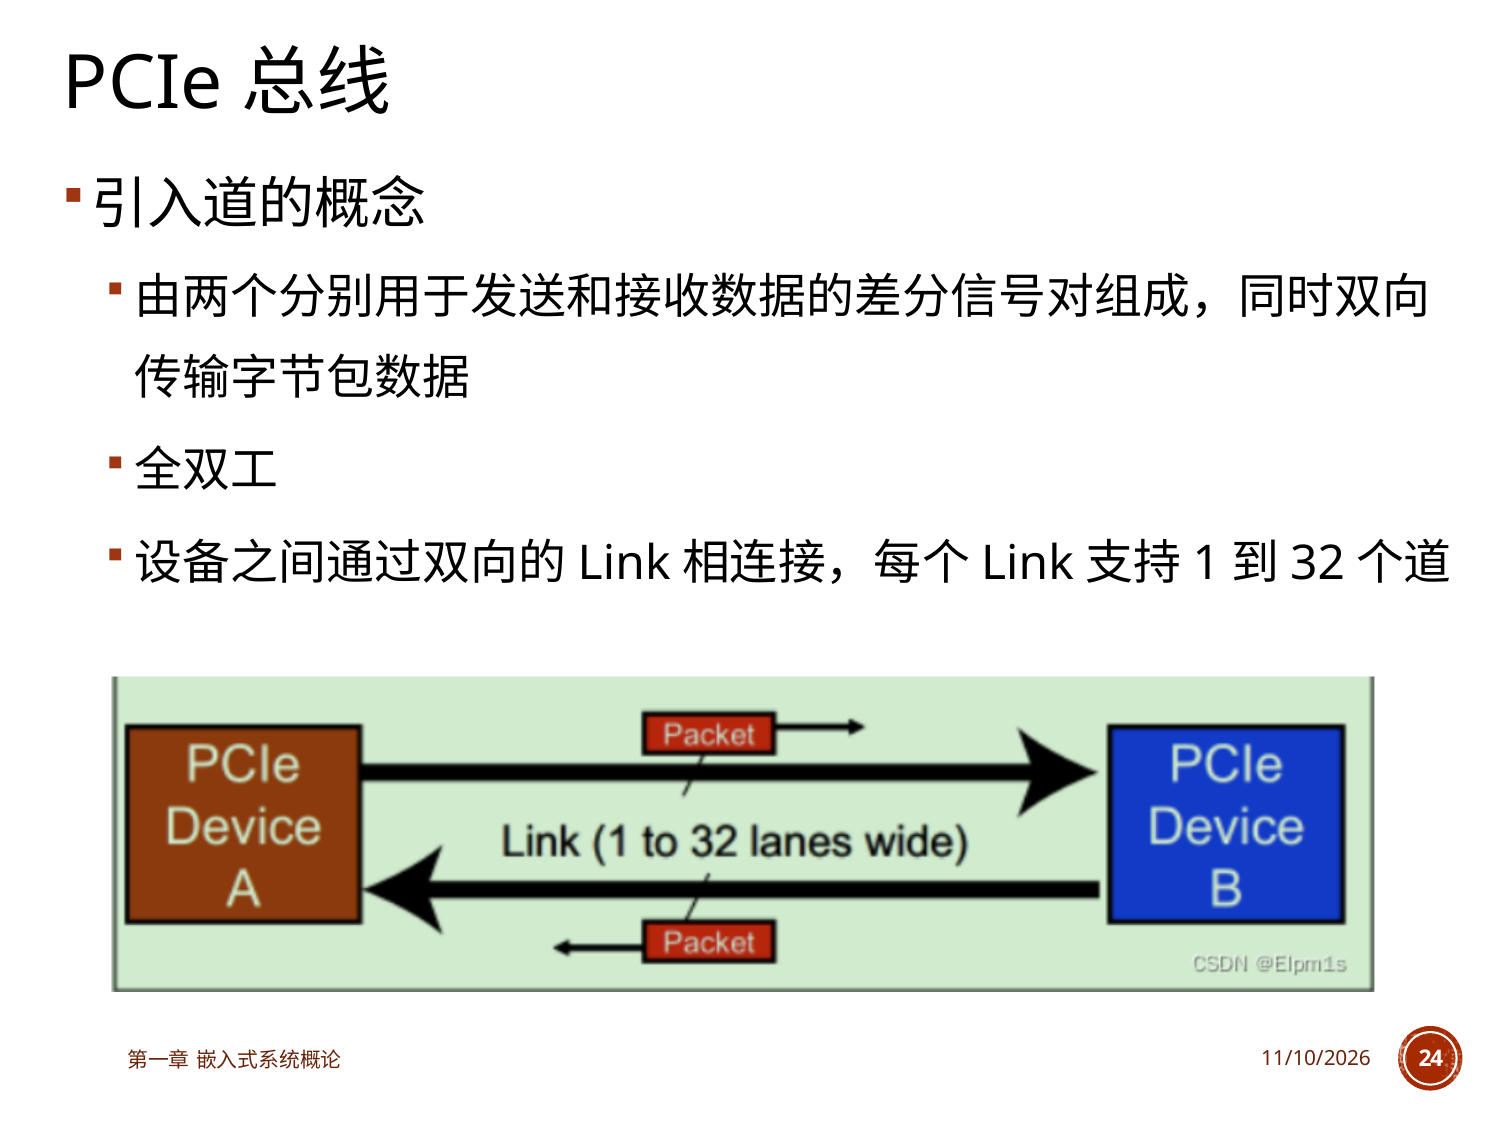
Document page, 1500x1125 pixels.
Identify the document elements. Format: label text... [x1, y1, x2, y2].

slide_number 24 [1391, 1028, 1471, 1089]
footer 第一章 嵌入式系统概论 [112, 1028, 891, 1089]
picture [109, 668, 1377, 992]
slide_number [982, 1028, 1386, 1089]
list 引入道的概念 由两个分别用于发送和接收数据的差分信号对组成，同时双向传输字节包数据 全双工 设备之间通过双向的Link相连接，每个Link支持1到32个道 [47, 133, 1471, 629]
title PCIe总线 [47, 36, 1471, 133]
